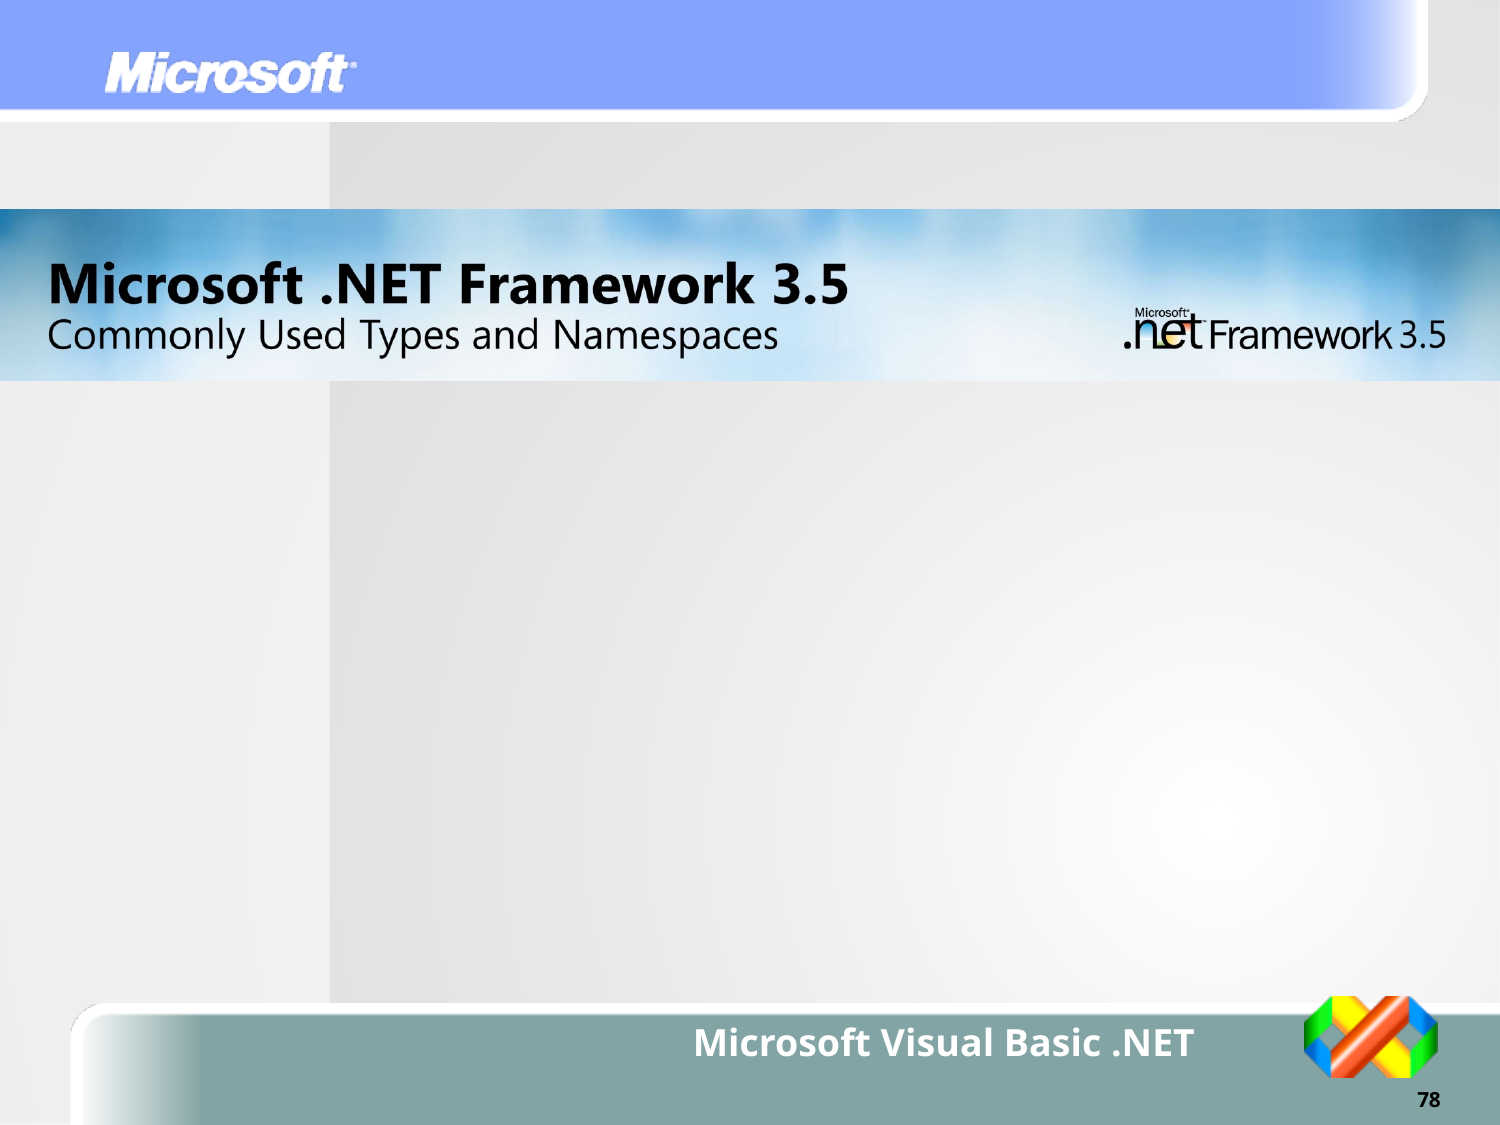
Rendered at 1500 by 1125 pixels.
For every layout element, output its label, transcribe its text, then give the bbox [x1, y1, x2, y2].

footer Microsoft Visual Basic .NET [677, 1011, 1353, 1112]
picture [0, 0, 1500, 1125]
